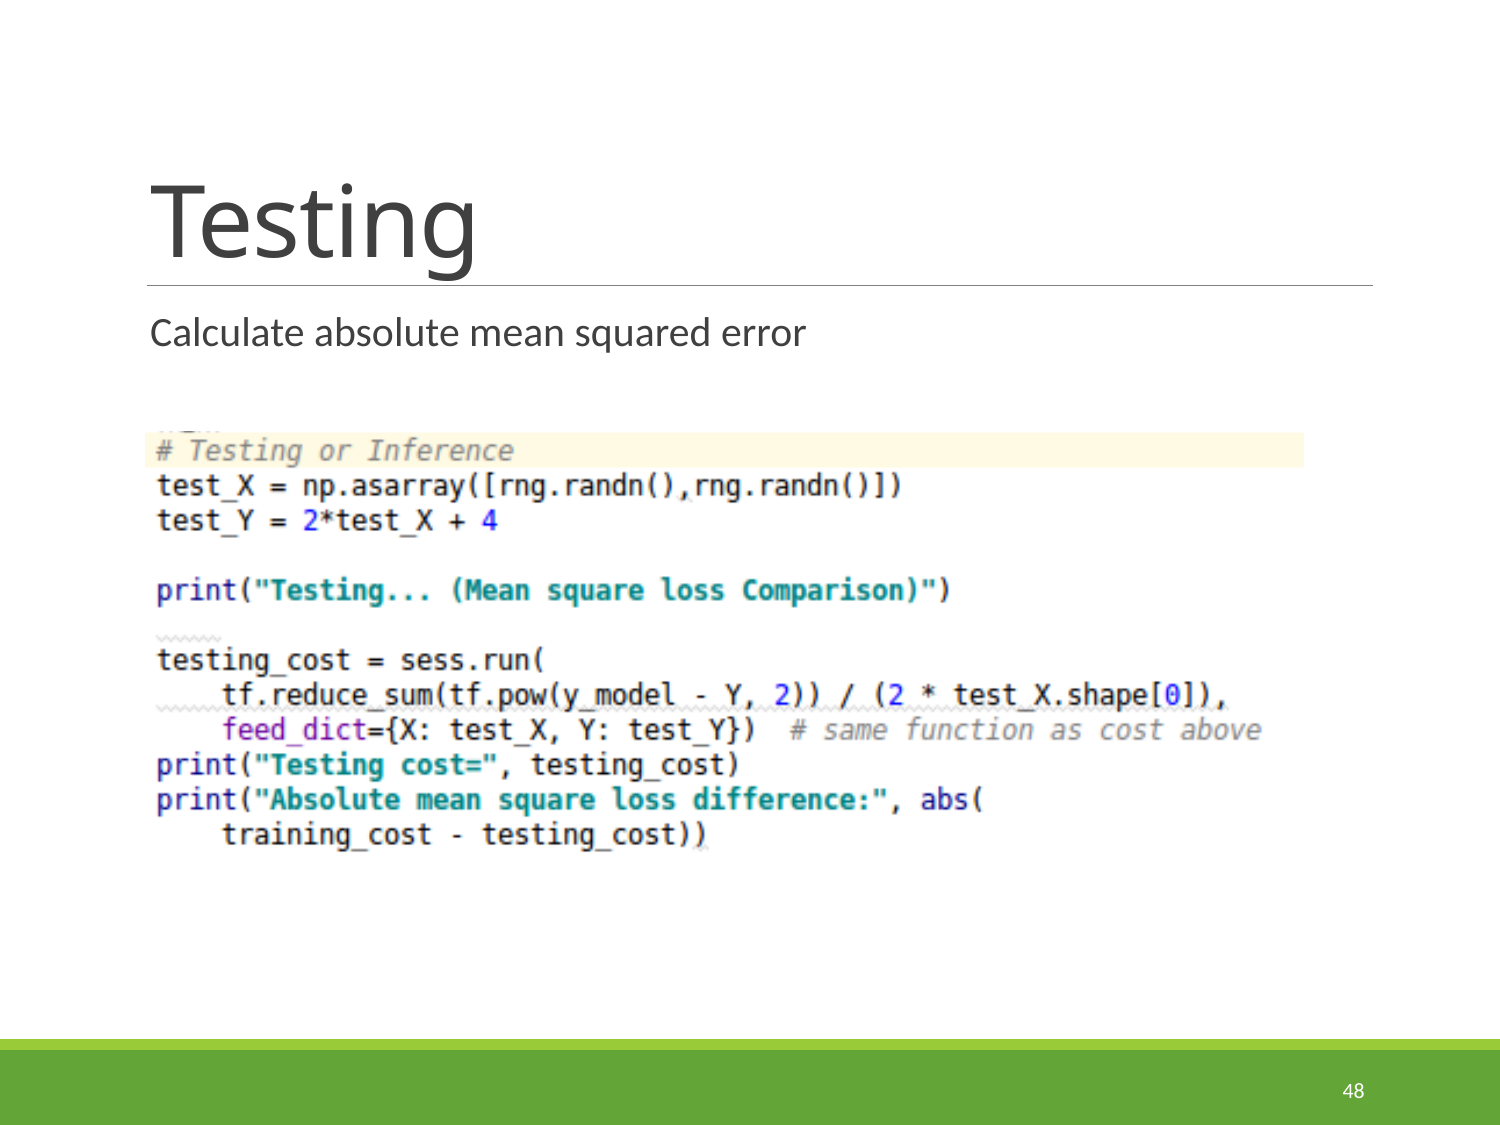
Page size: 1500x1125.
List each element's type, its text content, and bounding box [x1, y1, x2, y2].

title Testing [135, 47, 1373, 285]
list Calculate absolute mean squared error [135, 302, 1373, 963]
picture [145, 431, 1305, 881]
slide_number 48 [1218, 1059, 1380, 1120]
